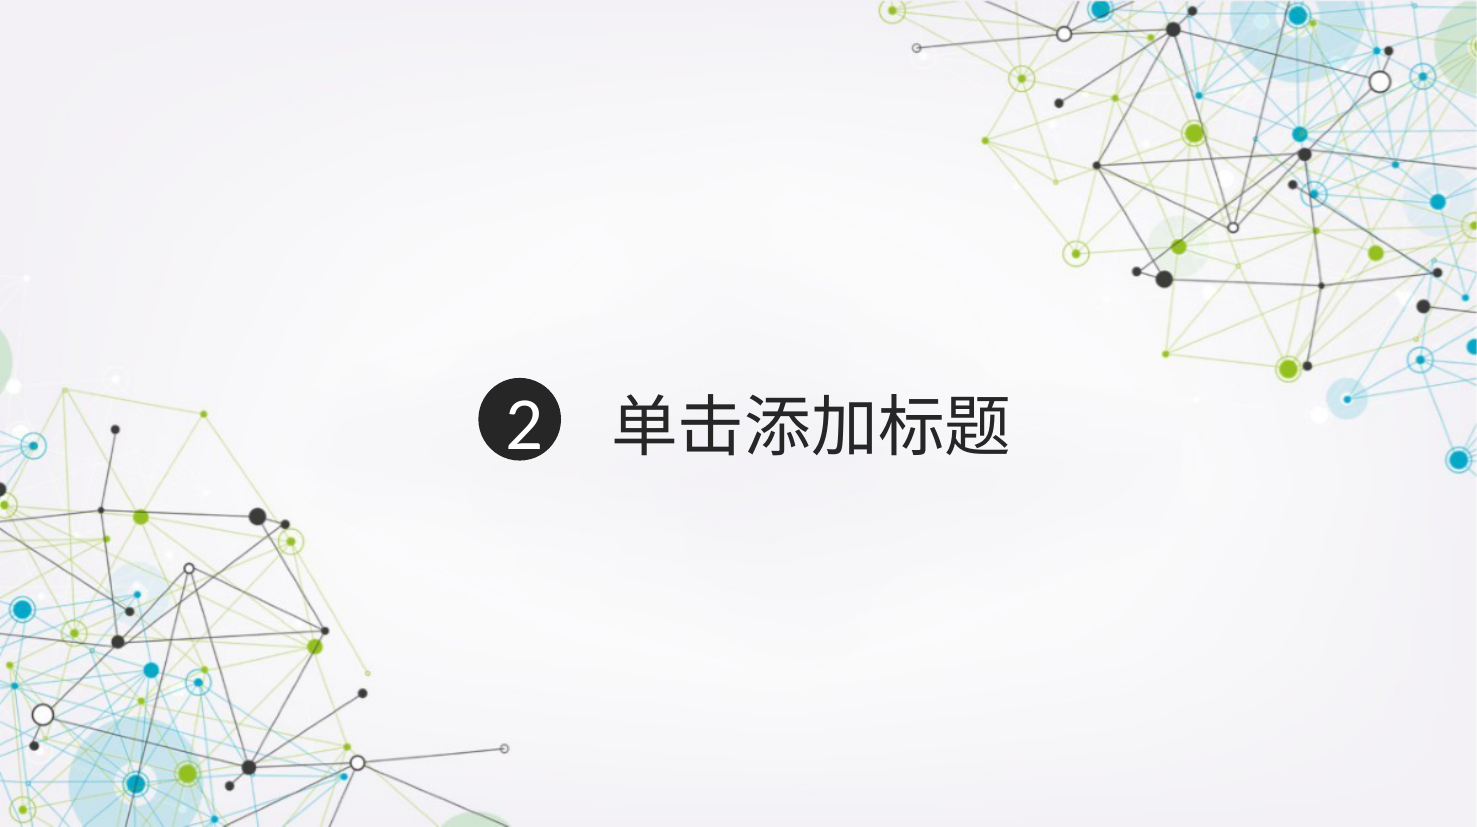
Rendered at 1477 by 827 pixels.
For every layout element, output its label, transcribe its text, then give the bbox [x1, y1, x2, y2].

text_box 2 [477, 376, 563, 462]
picture [0, 0, 1477, 827]
text_box 单击添加标题 [596, 376, 1085, 472]
